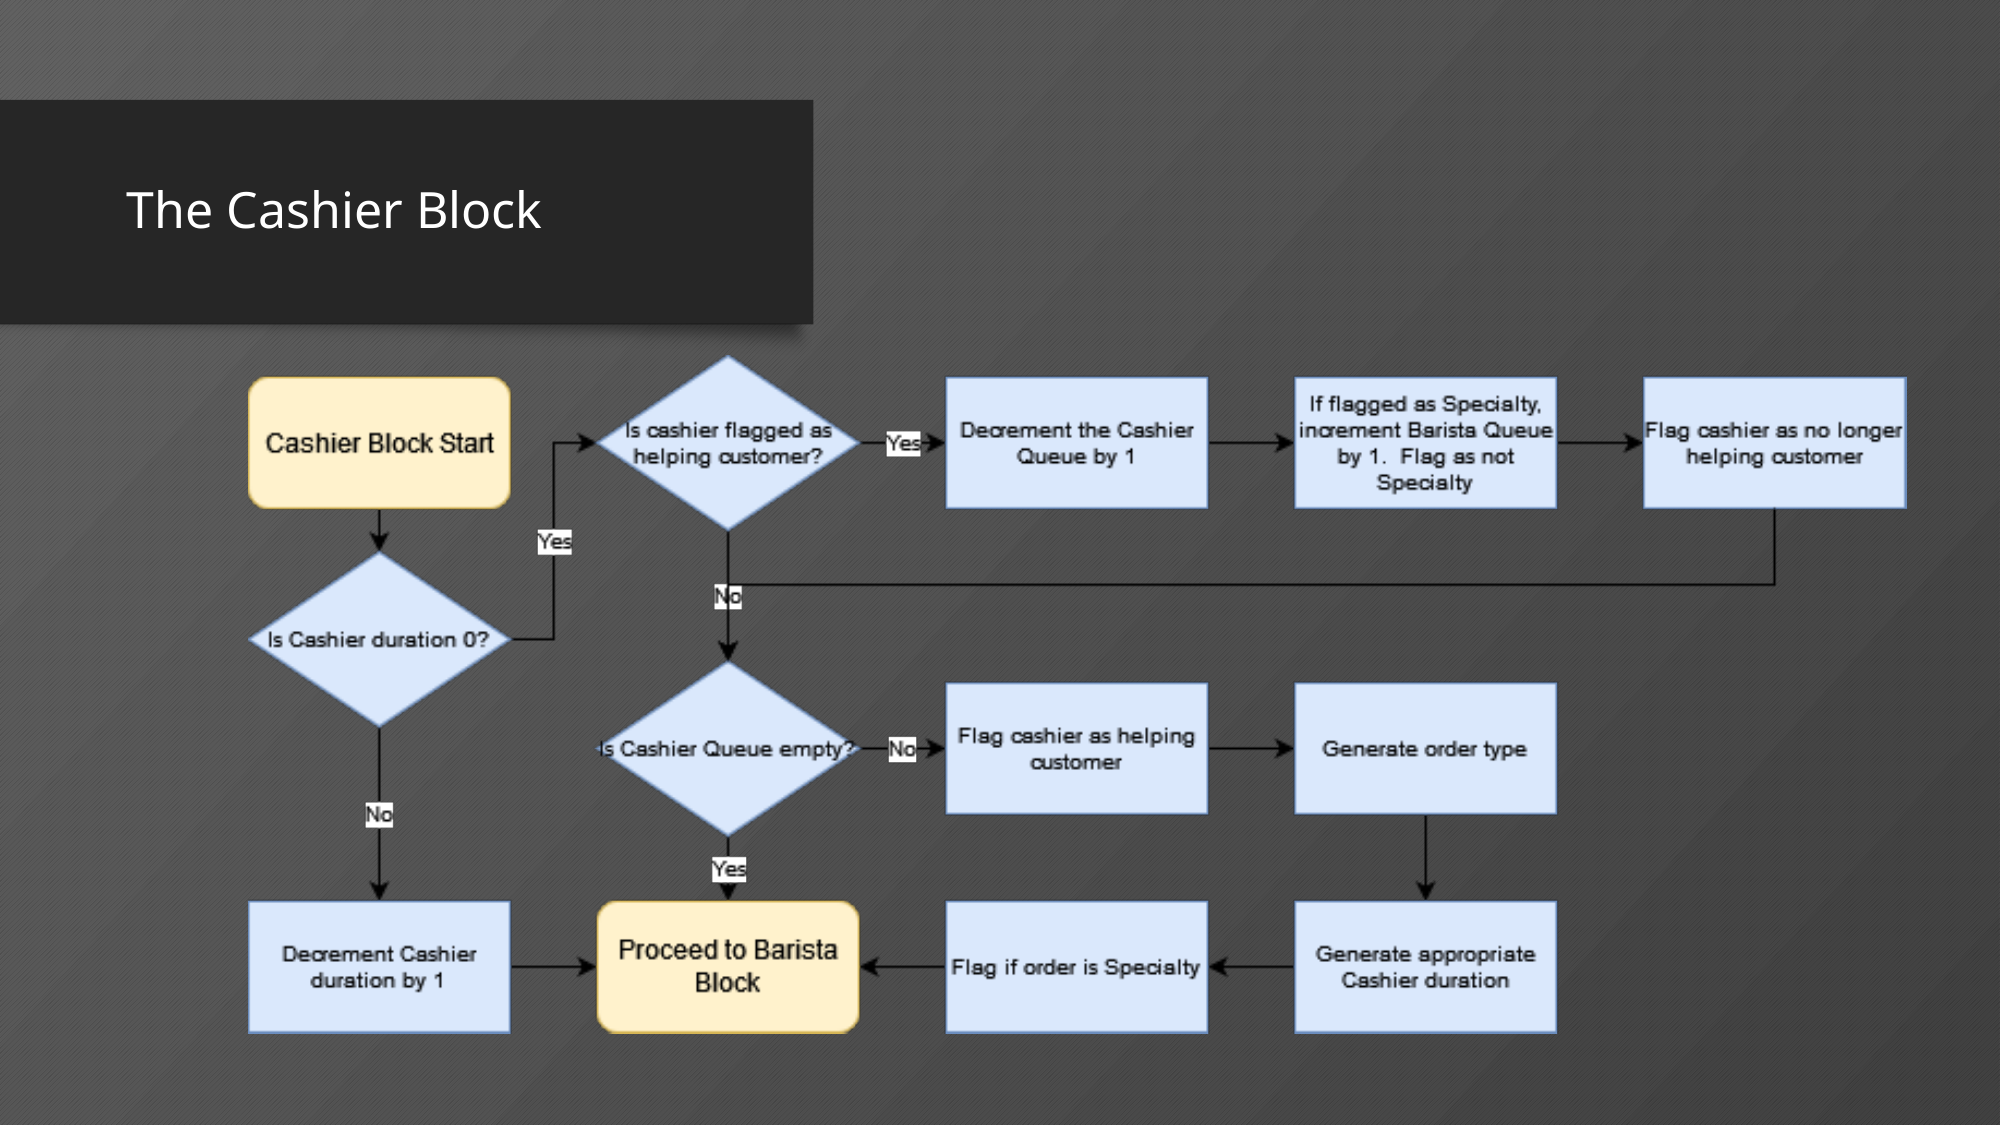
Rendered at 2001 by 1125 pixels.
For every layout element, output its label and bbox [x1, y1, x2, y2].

picture [0, 0, 2000, 1125]
list [248, 355, 1908, 1034]
